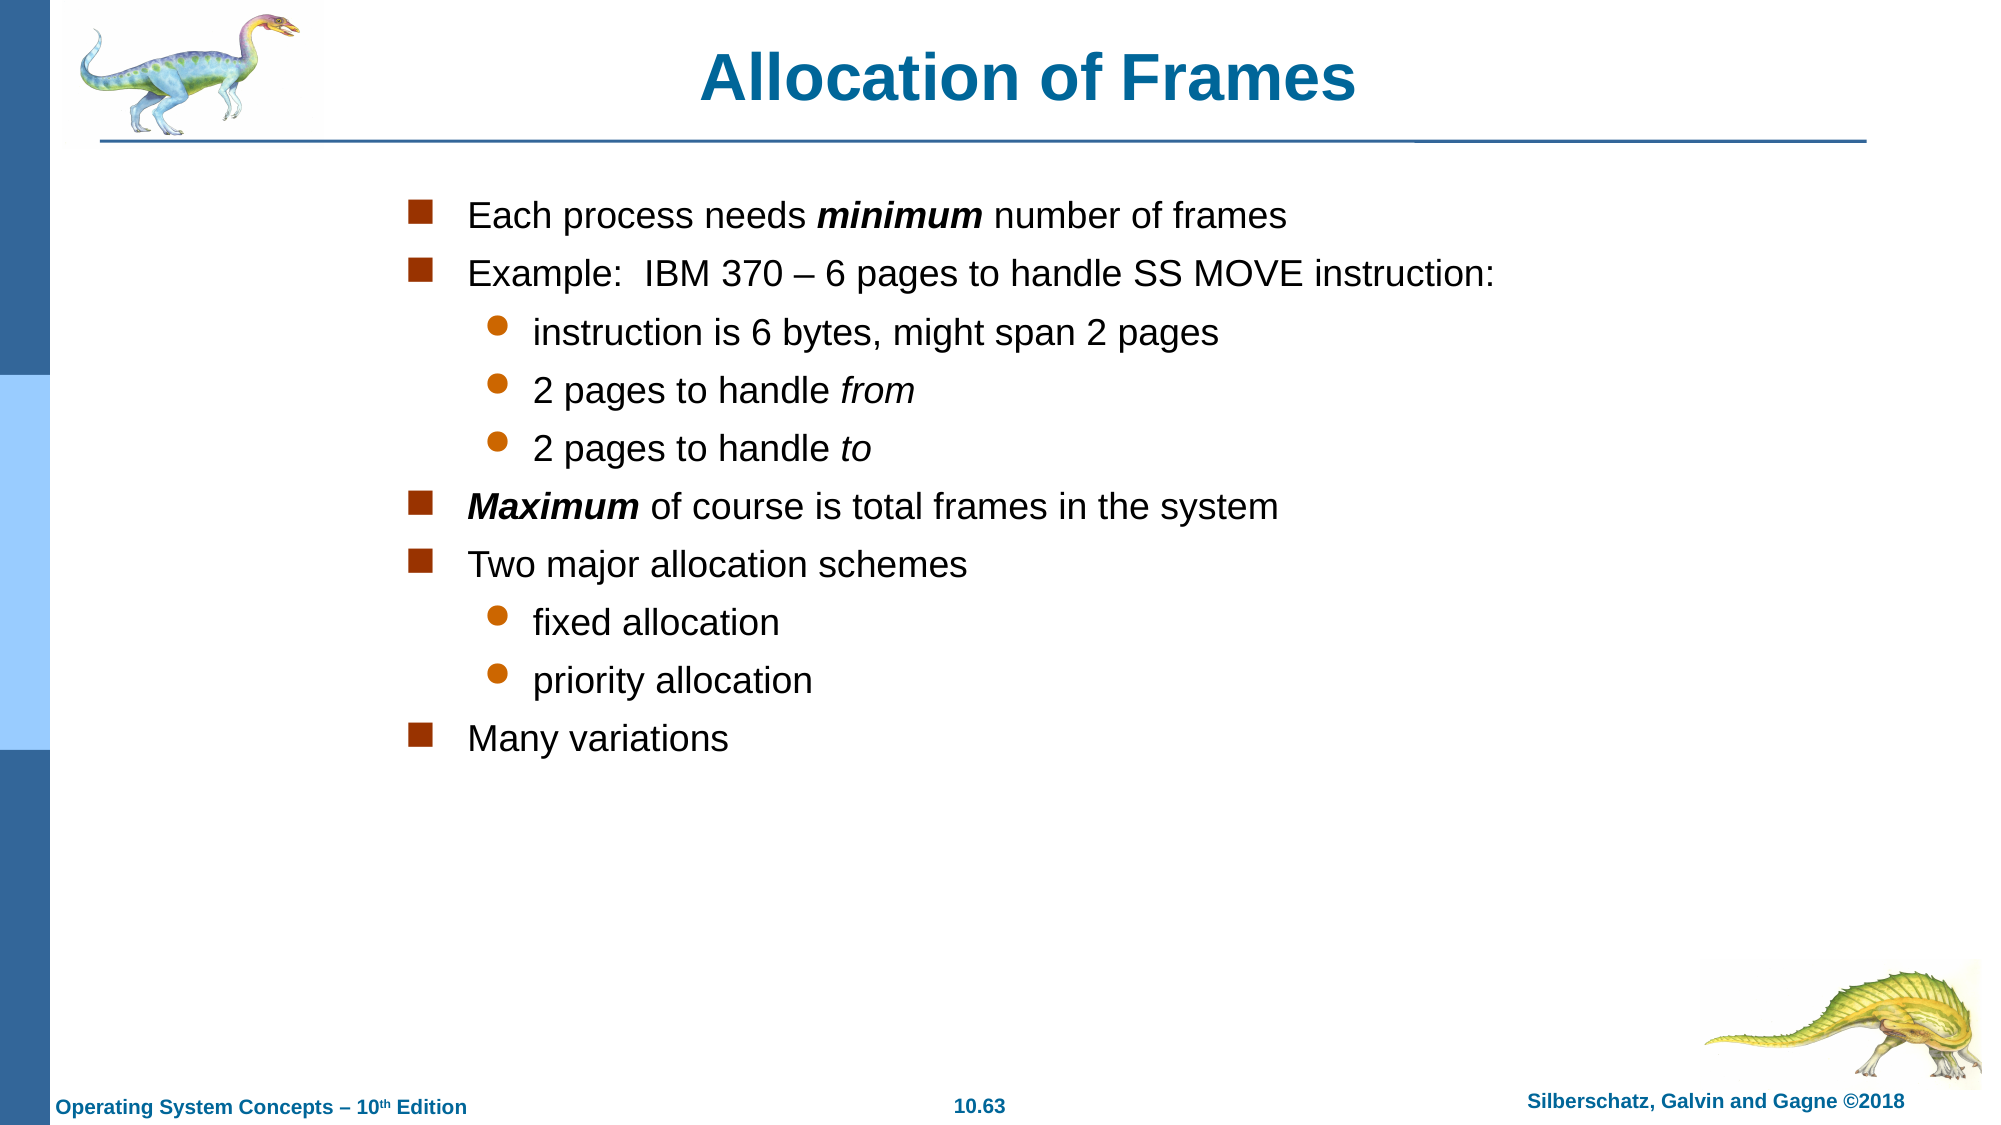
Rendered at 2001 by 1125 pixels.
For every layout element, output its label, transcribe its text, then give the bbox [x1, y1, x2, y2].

picture [1700, 959, 1982, 1090]
picture [62, 0, 324, 149]
title Allocation of Frames [382, 26, 1675, 122]
list Each process needs minimum number of frames Example: IBM 370 – 6 pages to handle SS MOVE instruction: instruction is 6 bytes, might span 2 pages 2 pages to handle from 2 pages to handle to Maximum of course is total frames in the system Two major allocation schemes fixed allocation priority allocation Many variations [396, 183, 1602, 920]
